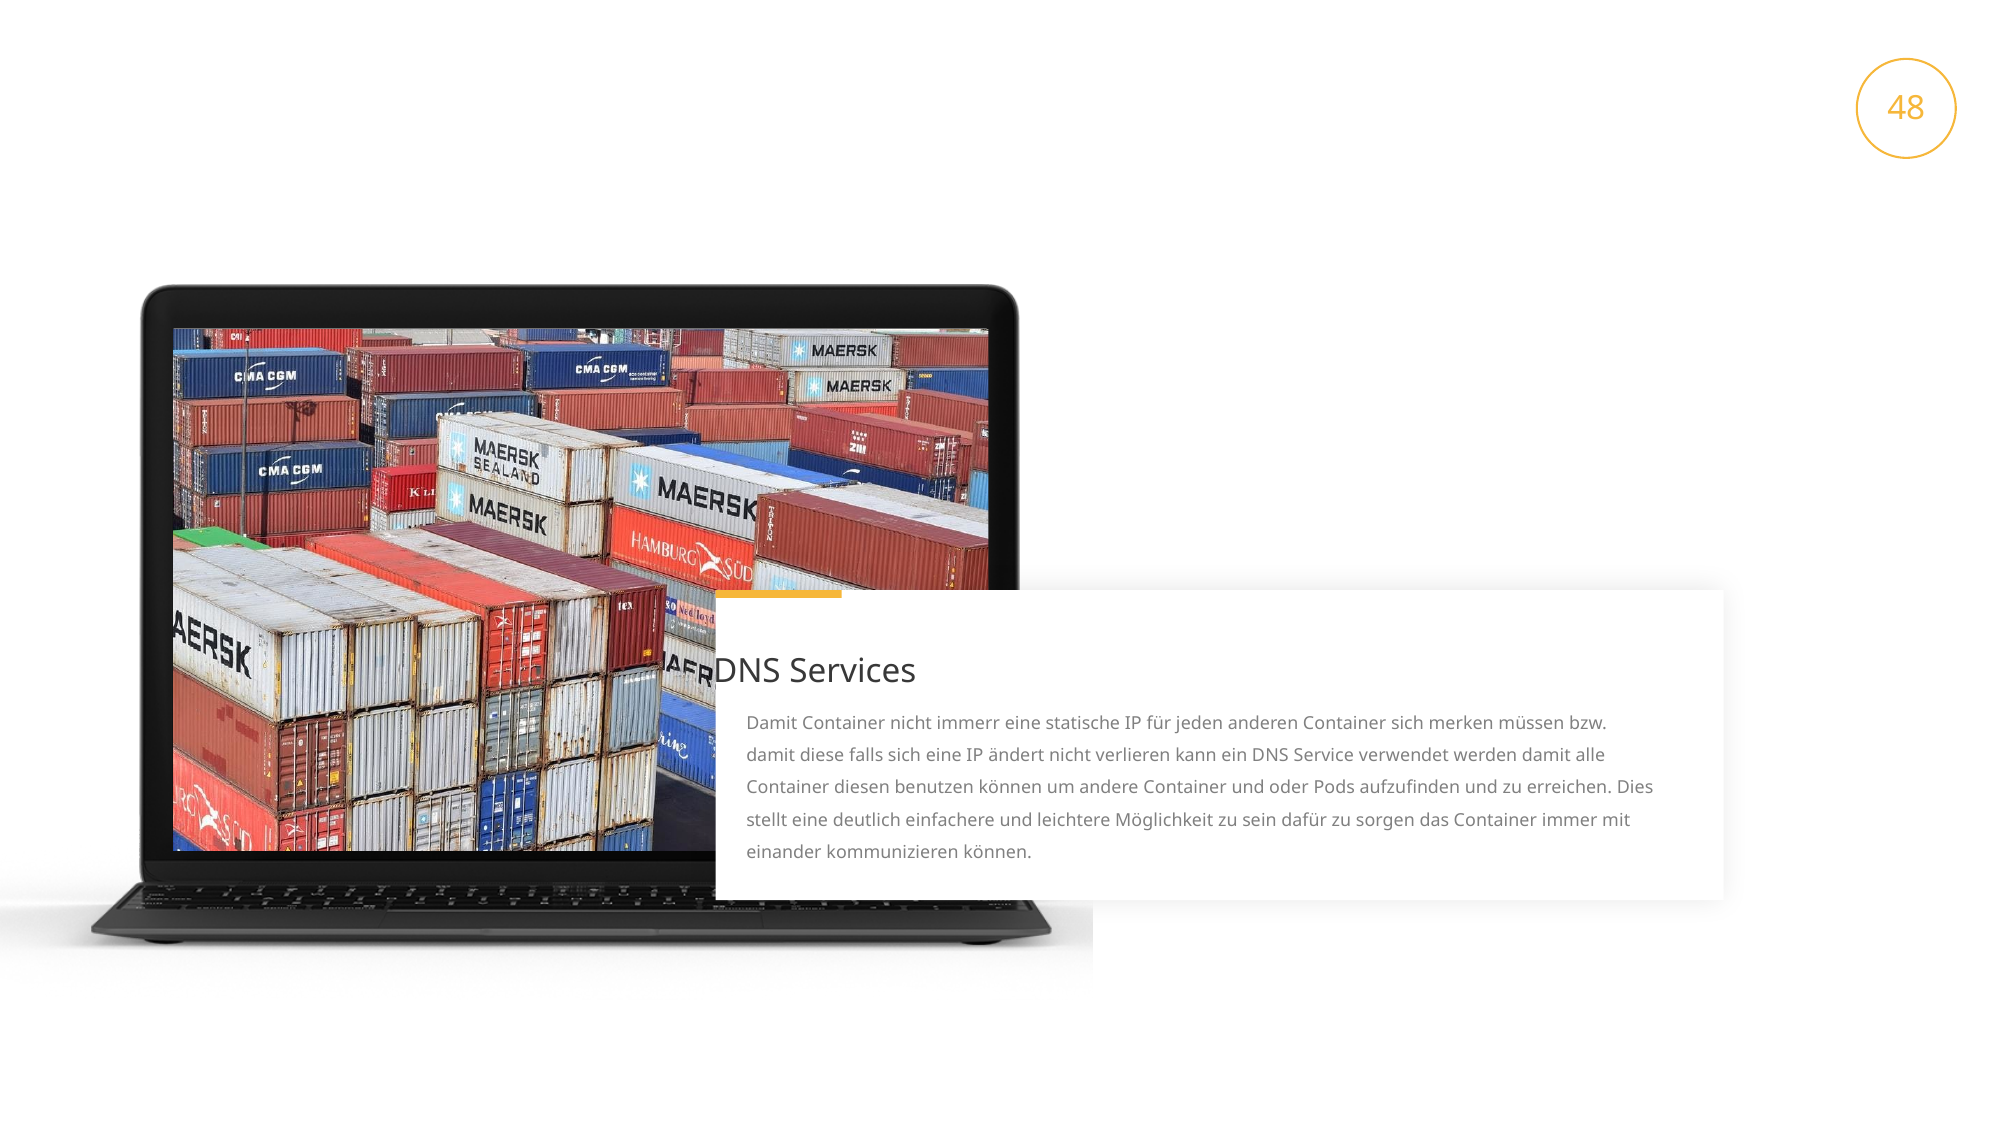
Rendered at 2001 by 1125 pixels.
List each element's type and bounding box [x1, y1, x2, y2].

text_box [1856, 58, 1956, 158]
picture [0, 284, 1093, 1000]
text_box [715, 590, 1724, 901]
